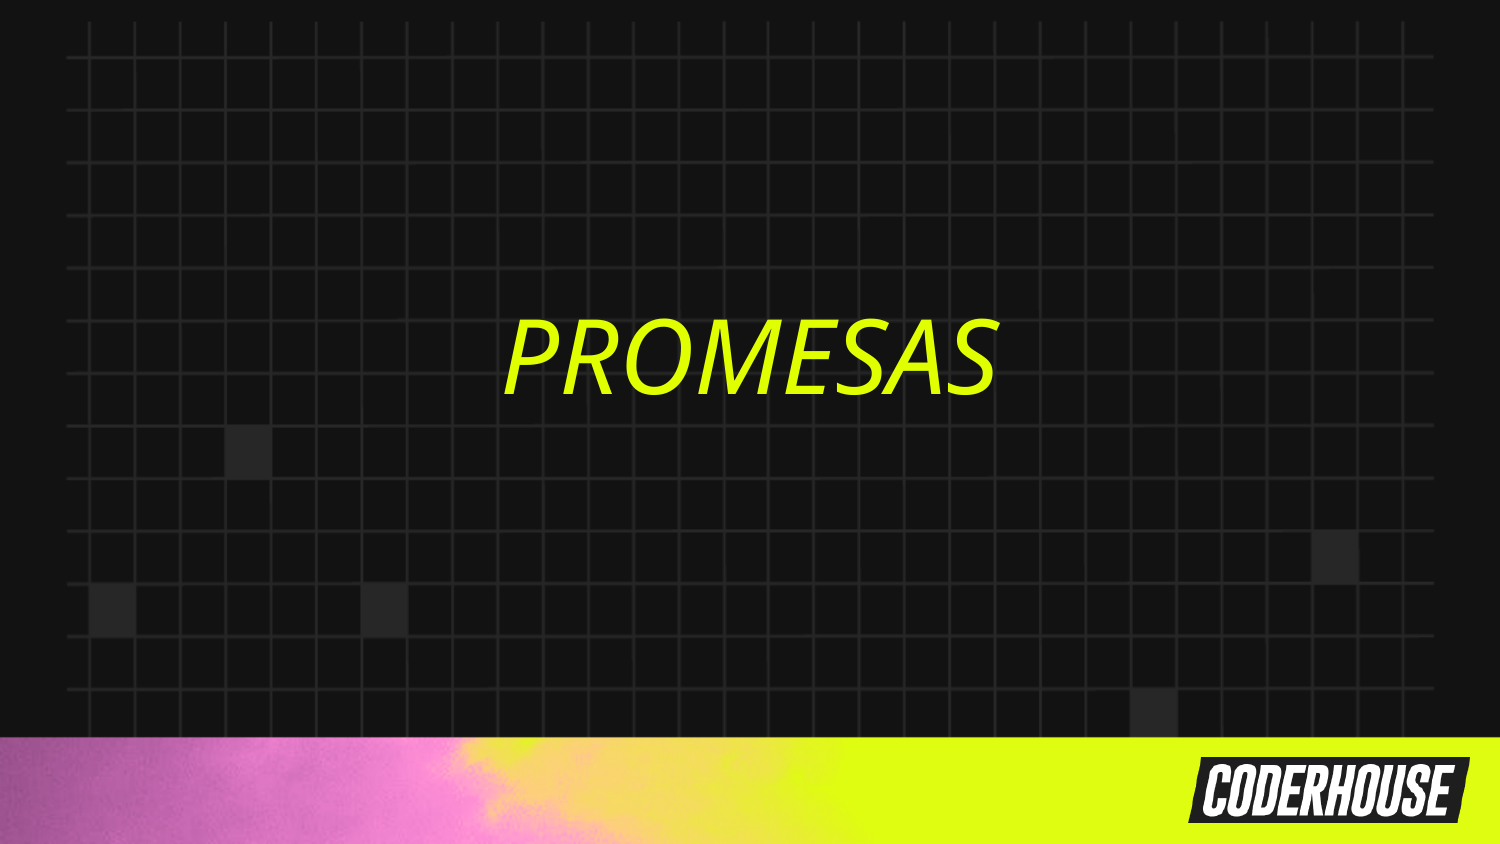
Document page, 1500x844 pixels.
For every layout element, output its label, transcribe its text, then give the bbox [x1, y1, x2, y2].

picture [0, 0, 1500, 844]
text_box PROMESAS [229, 271, 1271, 434]
